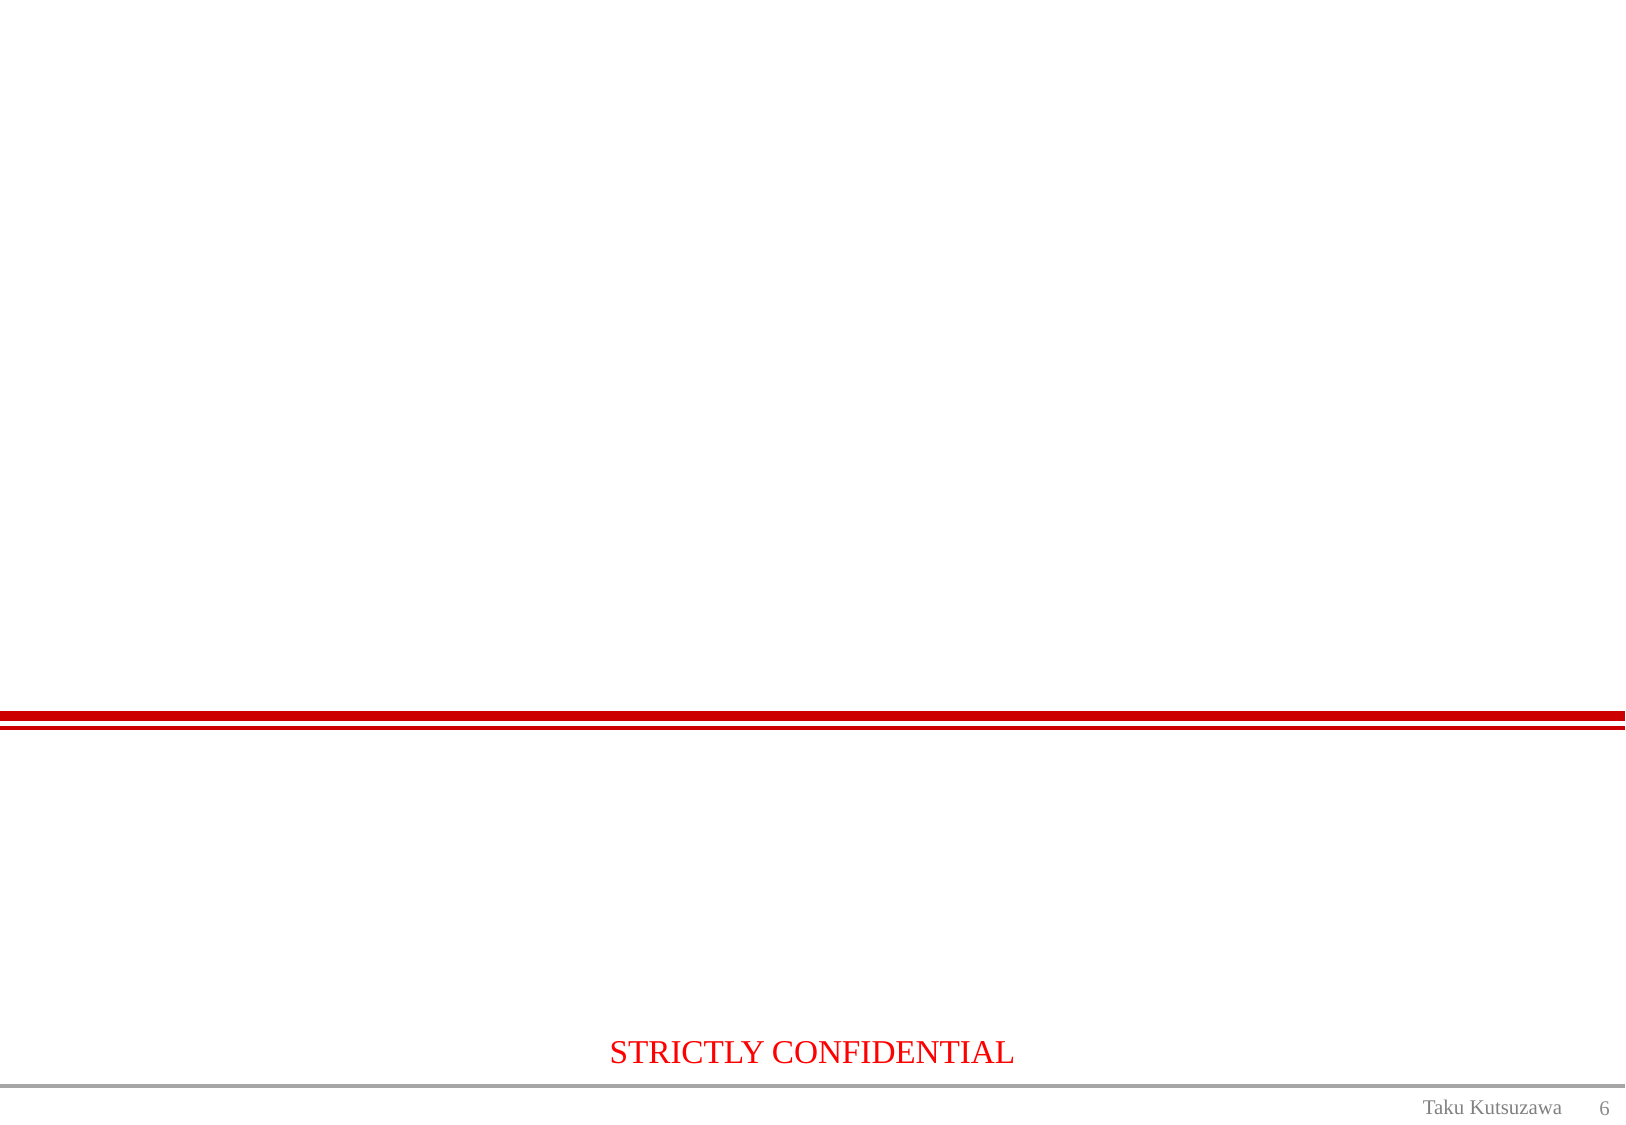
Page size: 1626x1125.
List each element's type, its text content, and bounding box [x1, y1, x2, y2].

text_box STRICTLY CONFIDENTIAL [0, 1023, 1625, 1078]
